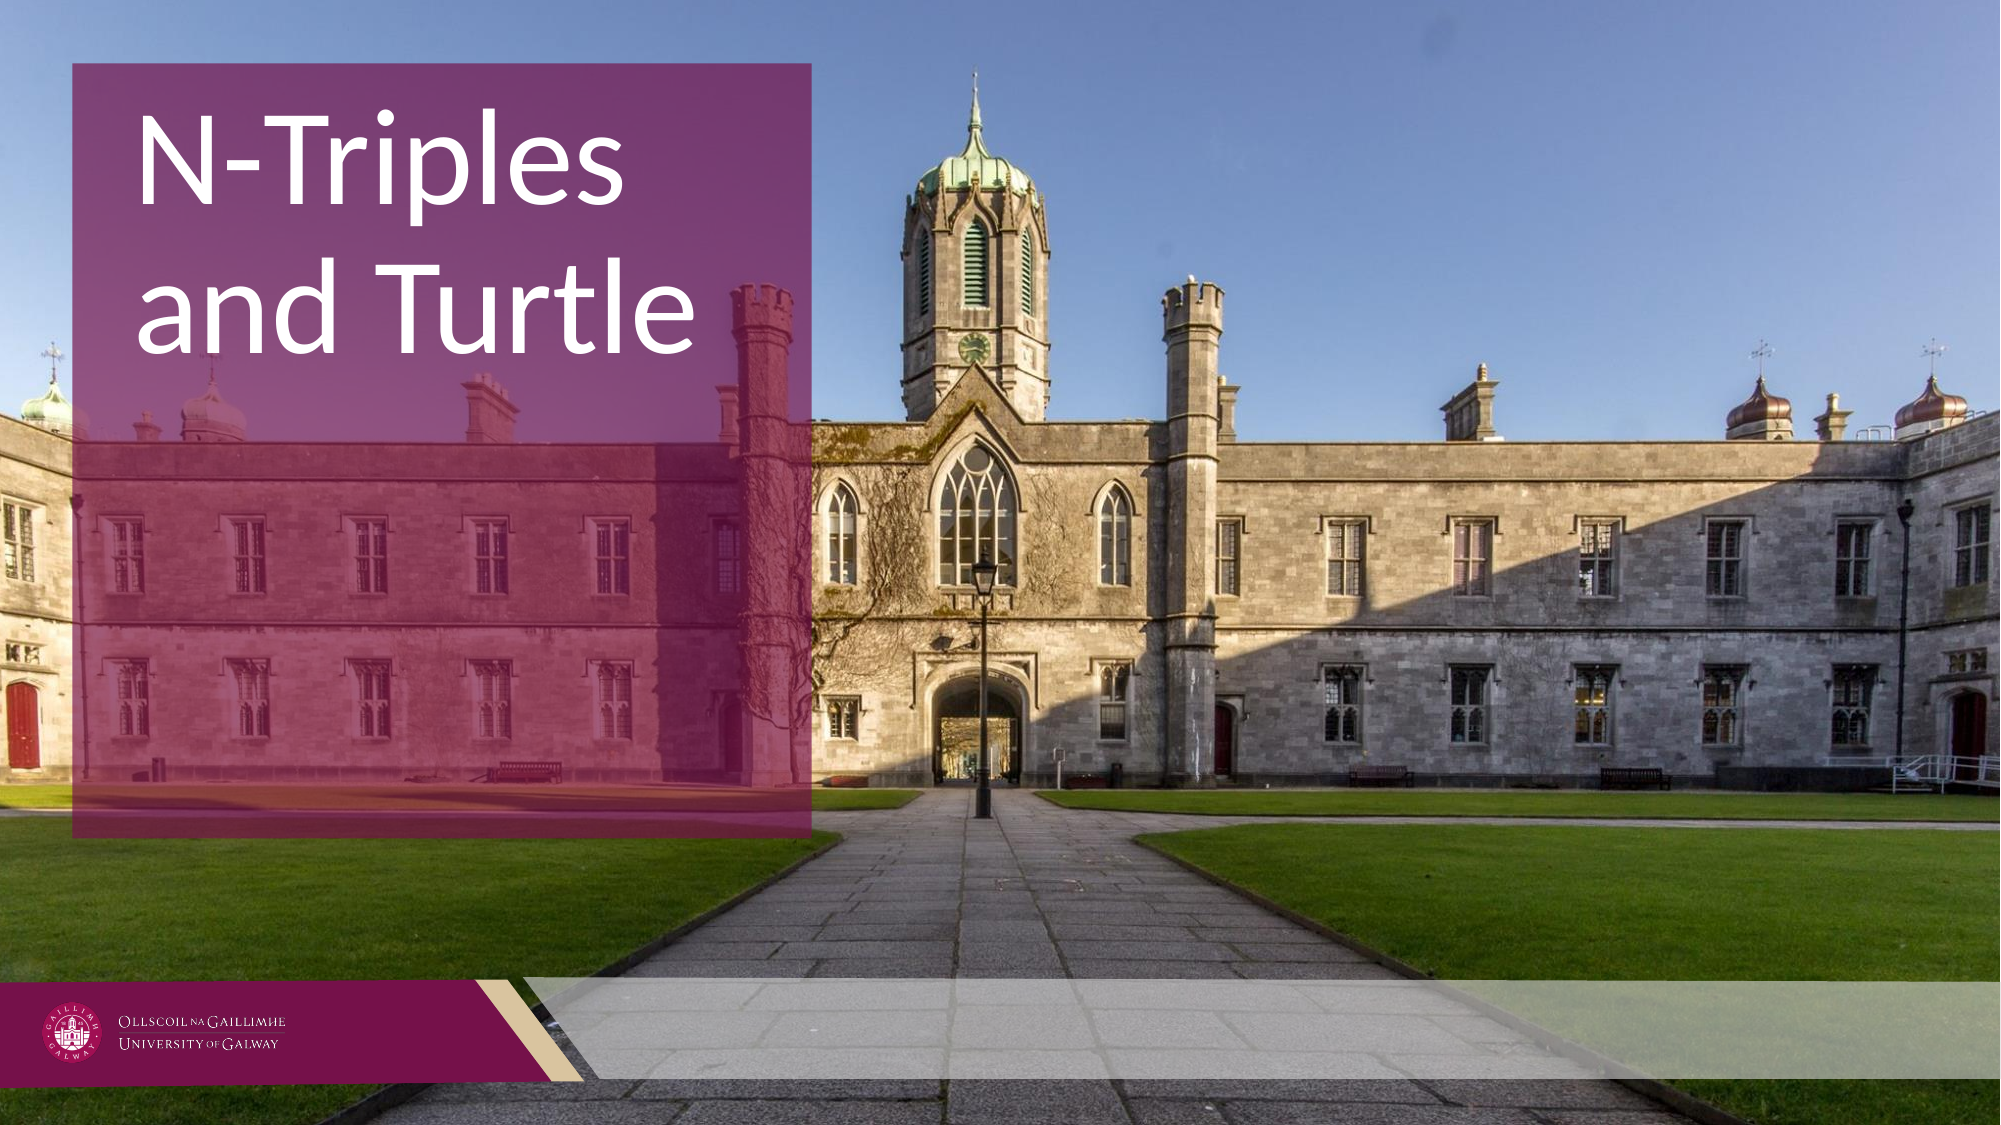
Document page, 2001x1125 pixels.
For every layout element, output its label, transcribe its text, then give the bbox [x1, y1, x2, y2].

picture [0, 0, 2000, 1125]
title N-Triples and Turtle [118, 71, 783, 412]
picture [42, 1002, 285, 1063]
